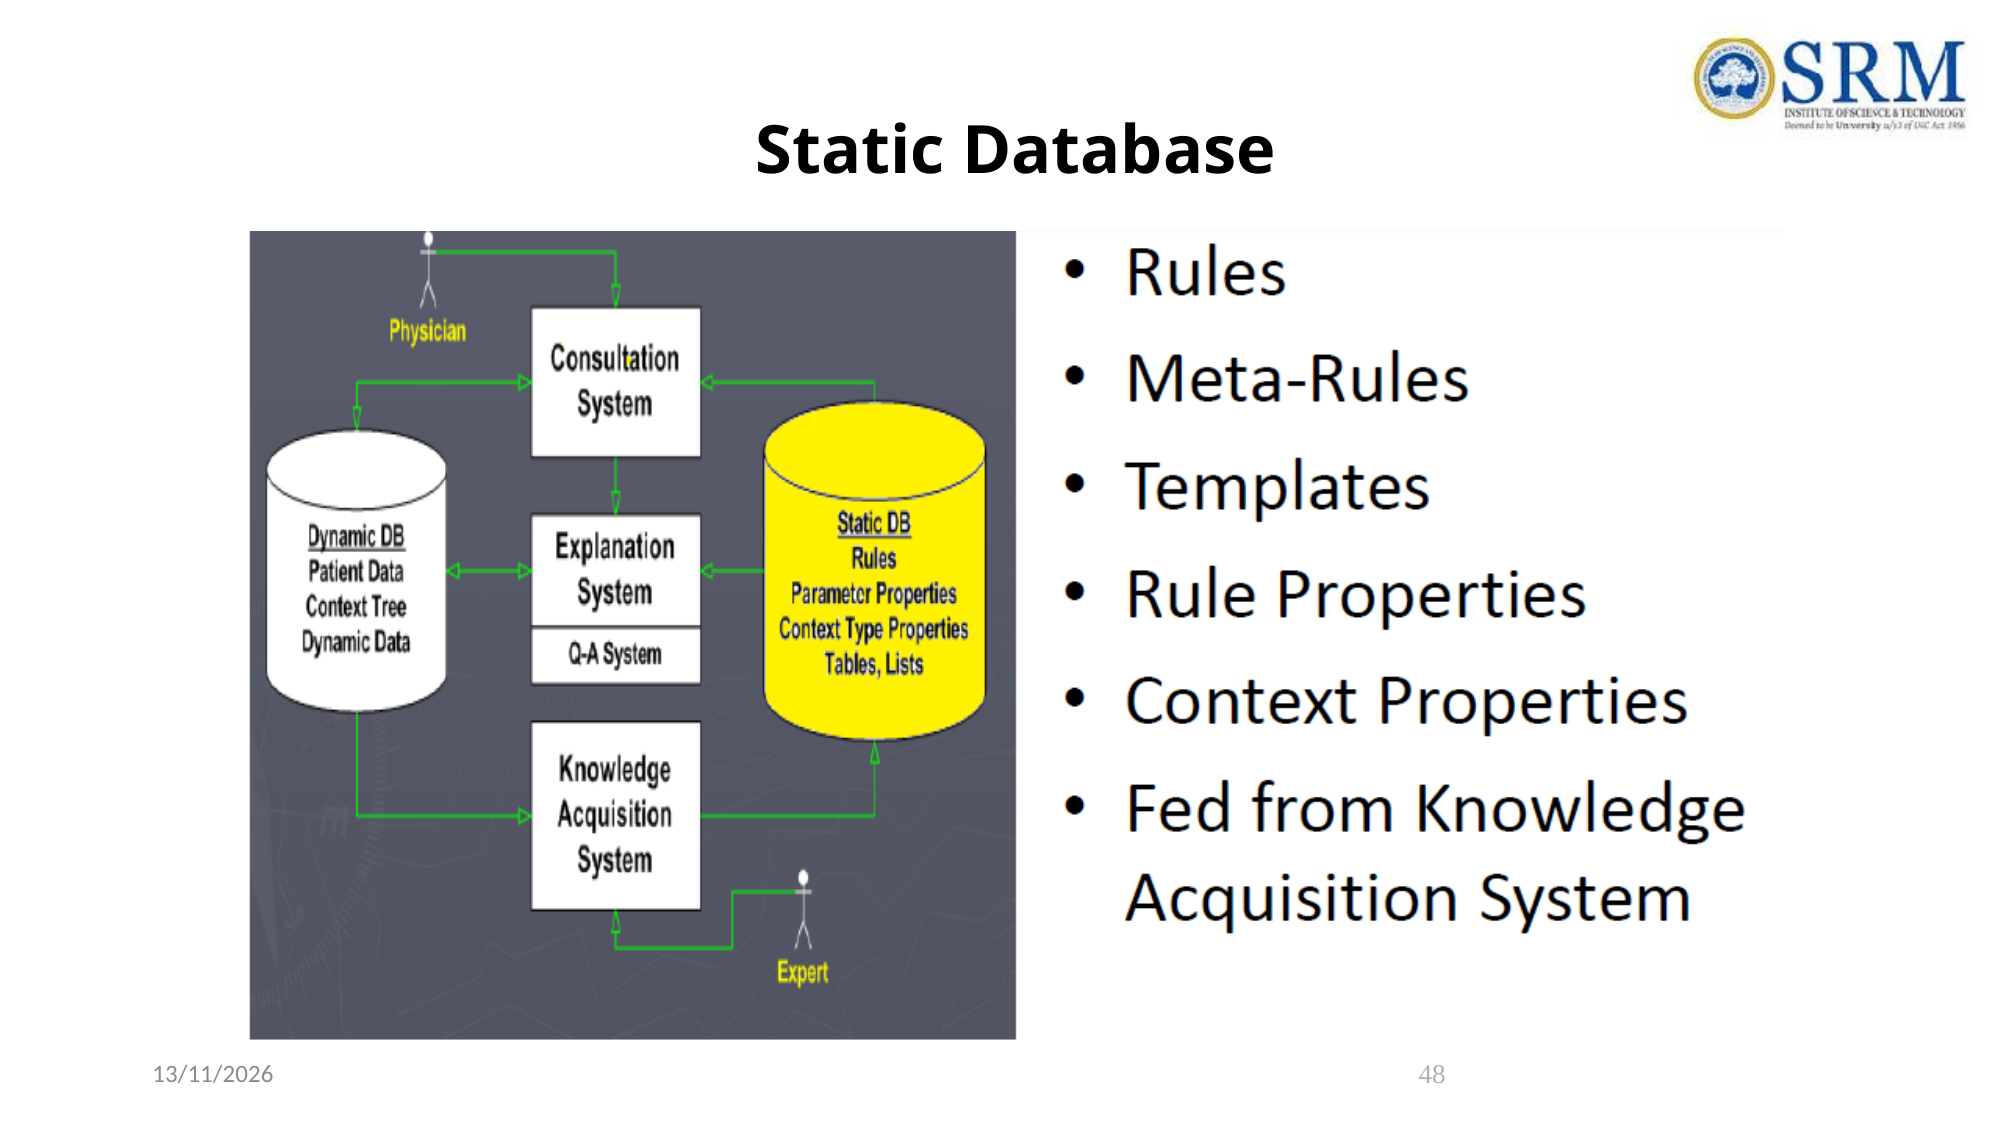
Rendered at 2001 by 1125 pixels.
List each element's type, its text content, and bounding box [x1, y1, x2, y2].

picture [247, 231, 1784, 1043]
title Static Database [153, 51, 1879, 242]
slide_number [137, 1042, 588, 1103]
slide_number 48 [1412, 746, 1863, 1125]
picture [1673, 15, 2000, 149]
